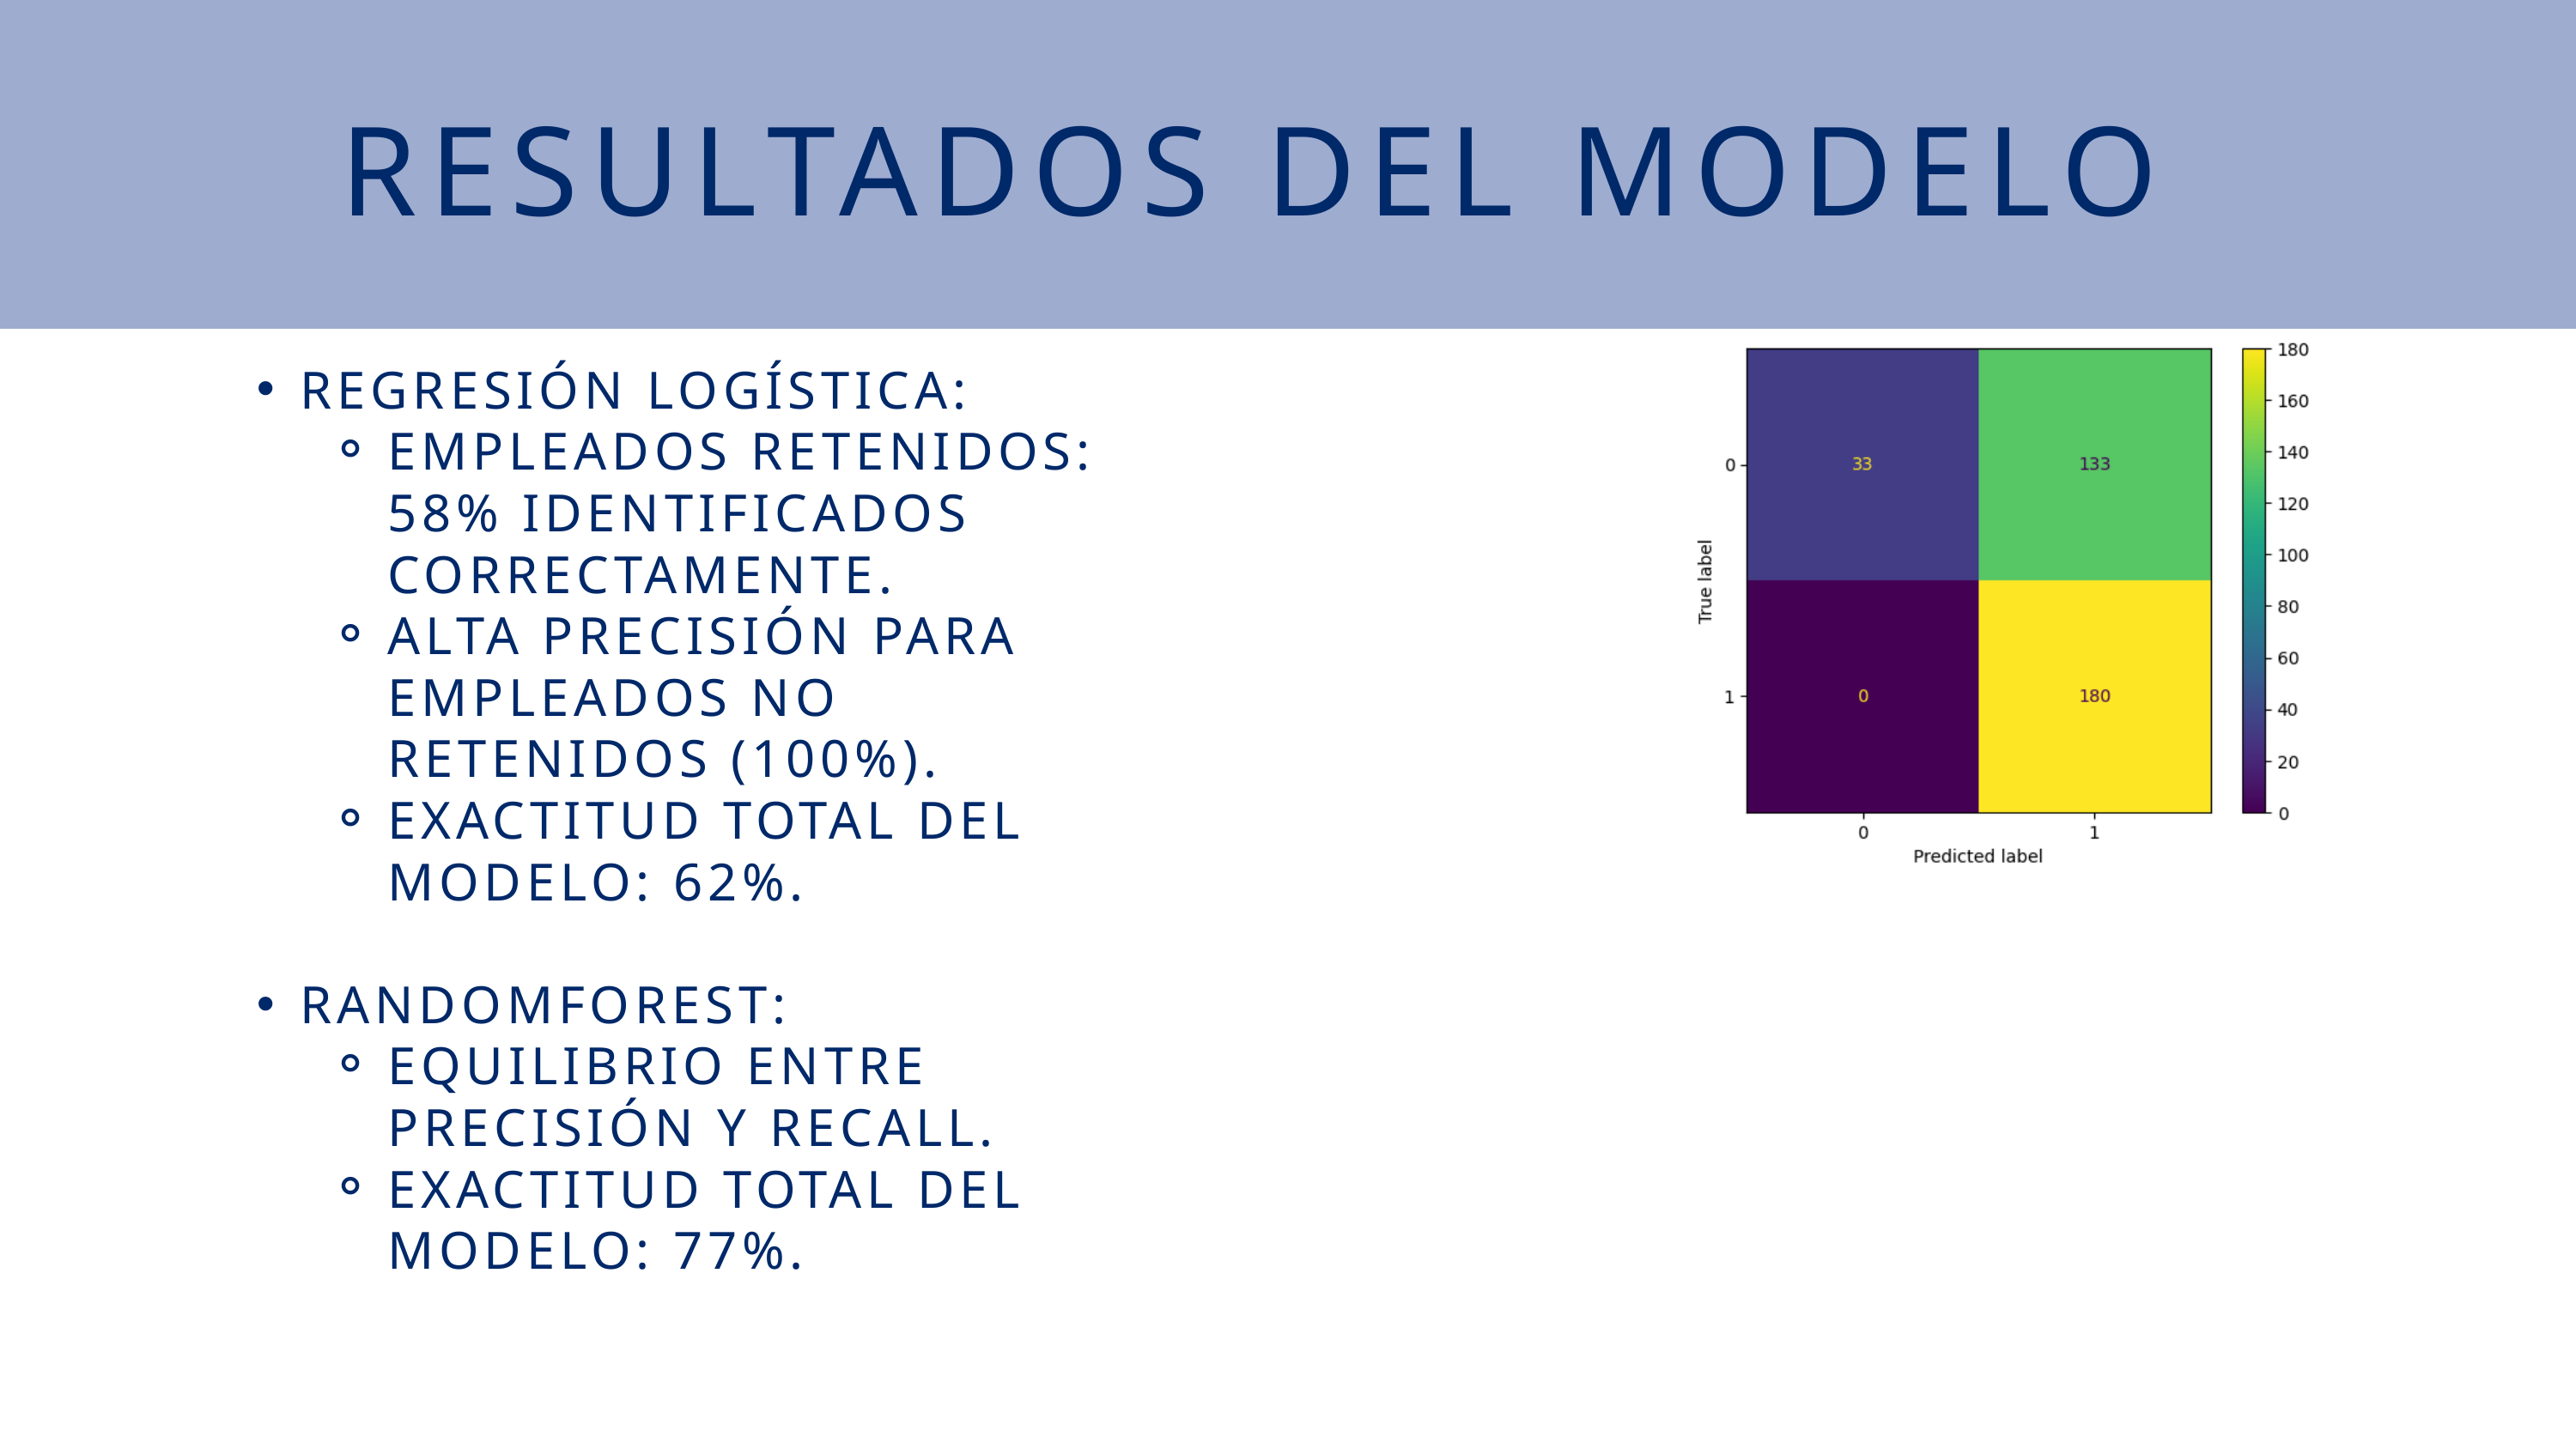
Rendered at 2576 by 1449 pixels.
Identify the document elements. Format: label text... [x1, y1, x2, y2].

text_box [0, 0, 2576, 330]
text_box [1686, 339, 2323, 879]
text_box REGRESIÓN LOGÍSTICA: EMPLEADOS RETENIDOS: 58% IDENTIFICADOS CORRECTAMENTE. ALTA PRECISIÓN PARA EMPLEADOS NO RETENIDOS (100%). EXACTITUD TOTAL DEL MODELO: 62%. RANDOMFOREST: EQUILIBRIO ENTRE PRECISIÓN Y RECALL. EXACTITUD TOTAL DEL MODELO: 77%. [212, 357, 1122, 1449]
